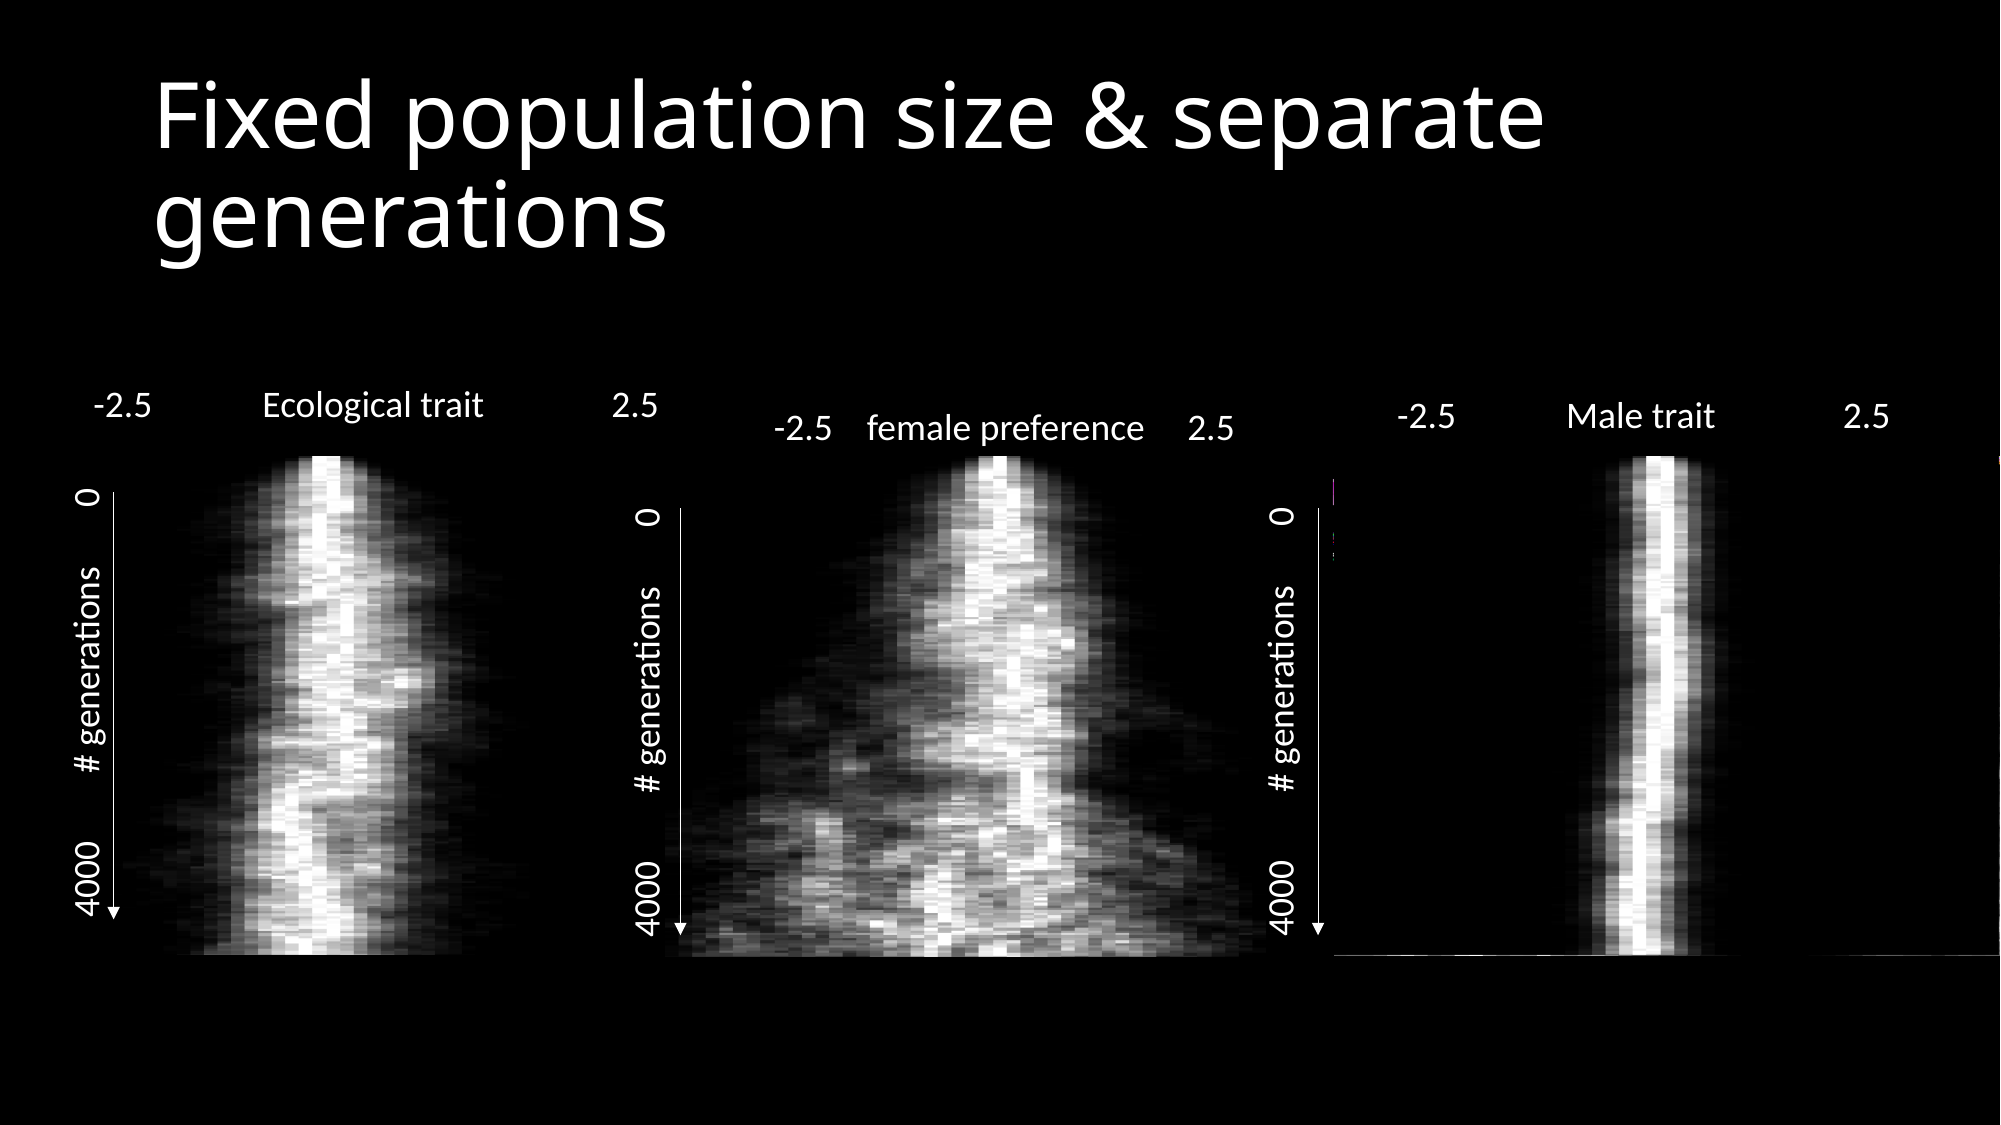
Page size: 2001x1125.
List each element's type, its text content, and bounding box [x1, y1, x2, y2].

text_box -2.5 Male trait 2.5 [1382, 384, 1913, 444]
picture [0, 456, 2000, 958]
text_box -2.5 Ecological trait 2.5 [78, 373, 681, 433]
title Fixed population size & separate generations [137, 59, 1863, 278]
text_box -2.5 female preference 2.5 [759, 395, 1290, 456]
